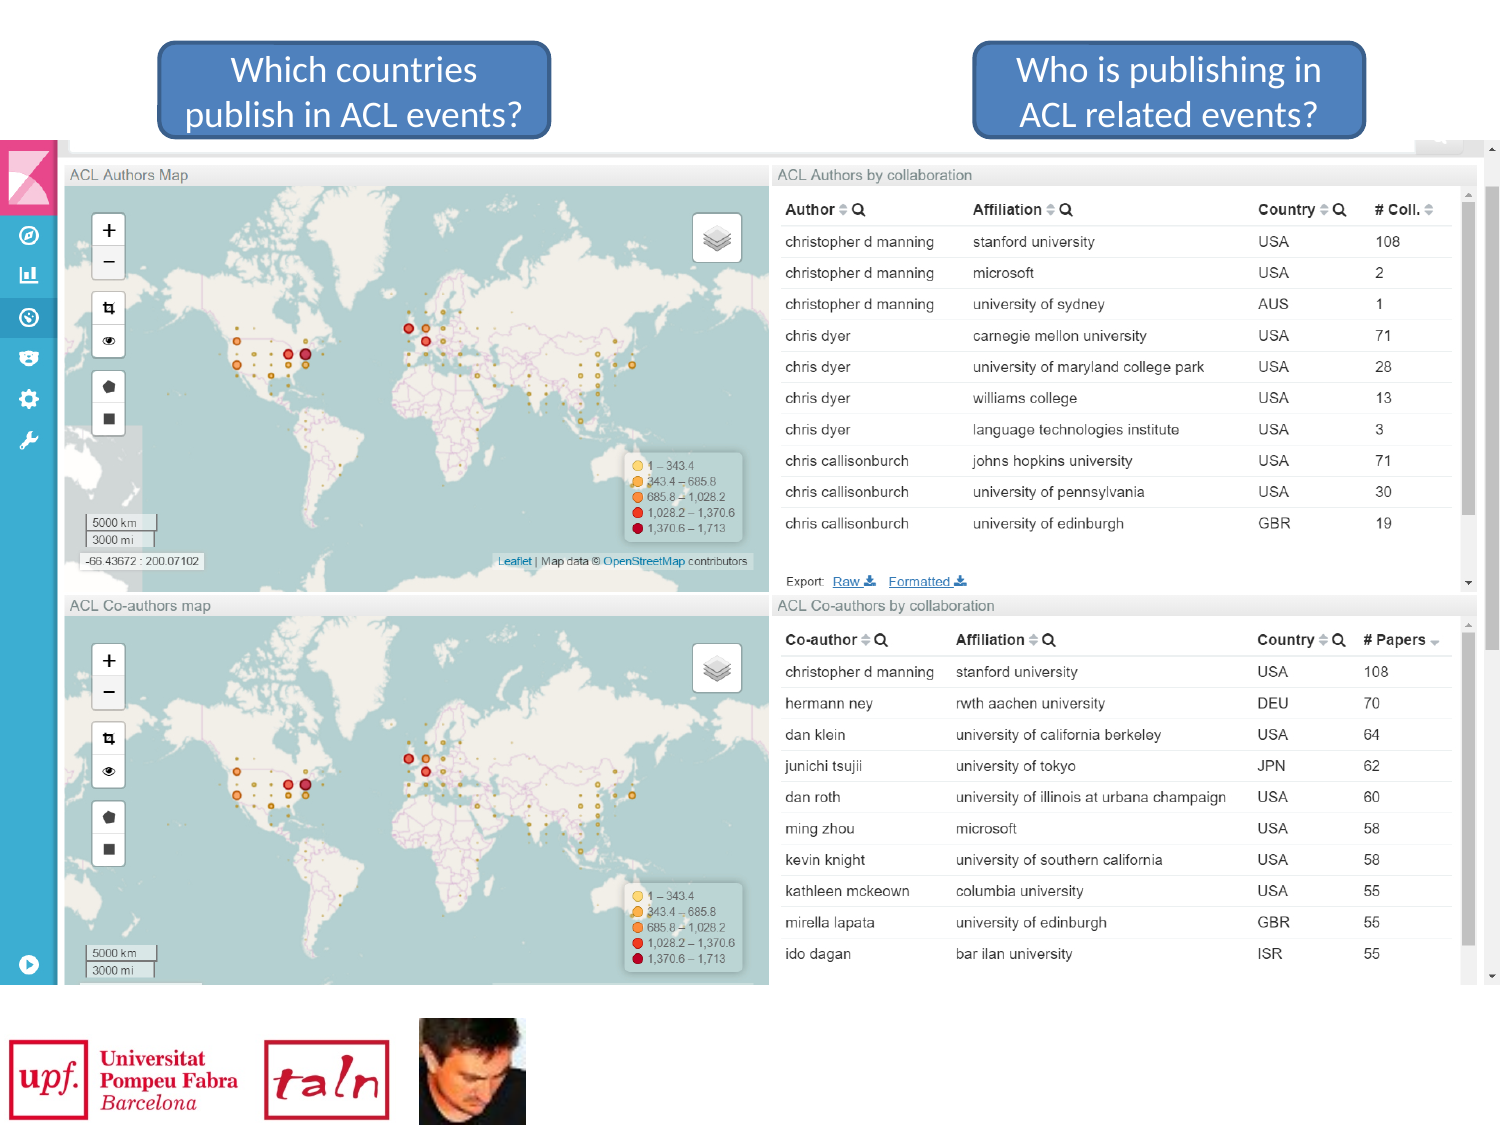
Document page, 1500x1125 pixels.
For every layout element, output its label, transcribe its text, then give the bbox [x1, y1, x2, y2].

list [0, 140, 1500, 985]
text_box Which countries publish in ACL events? [157, 40, 552, 138]
picture [4, 1034, 396, 1125]
picture [418, 1018, 526, 1125]
text_box Who is publishing in ACL related events? [972, 40, 1367, 138]
